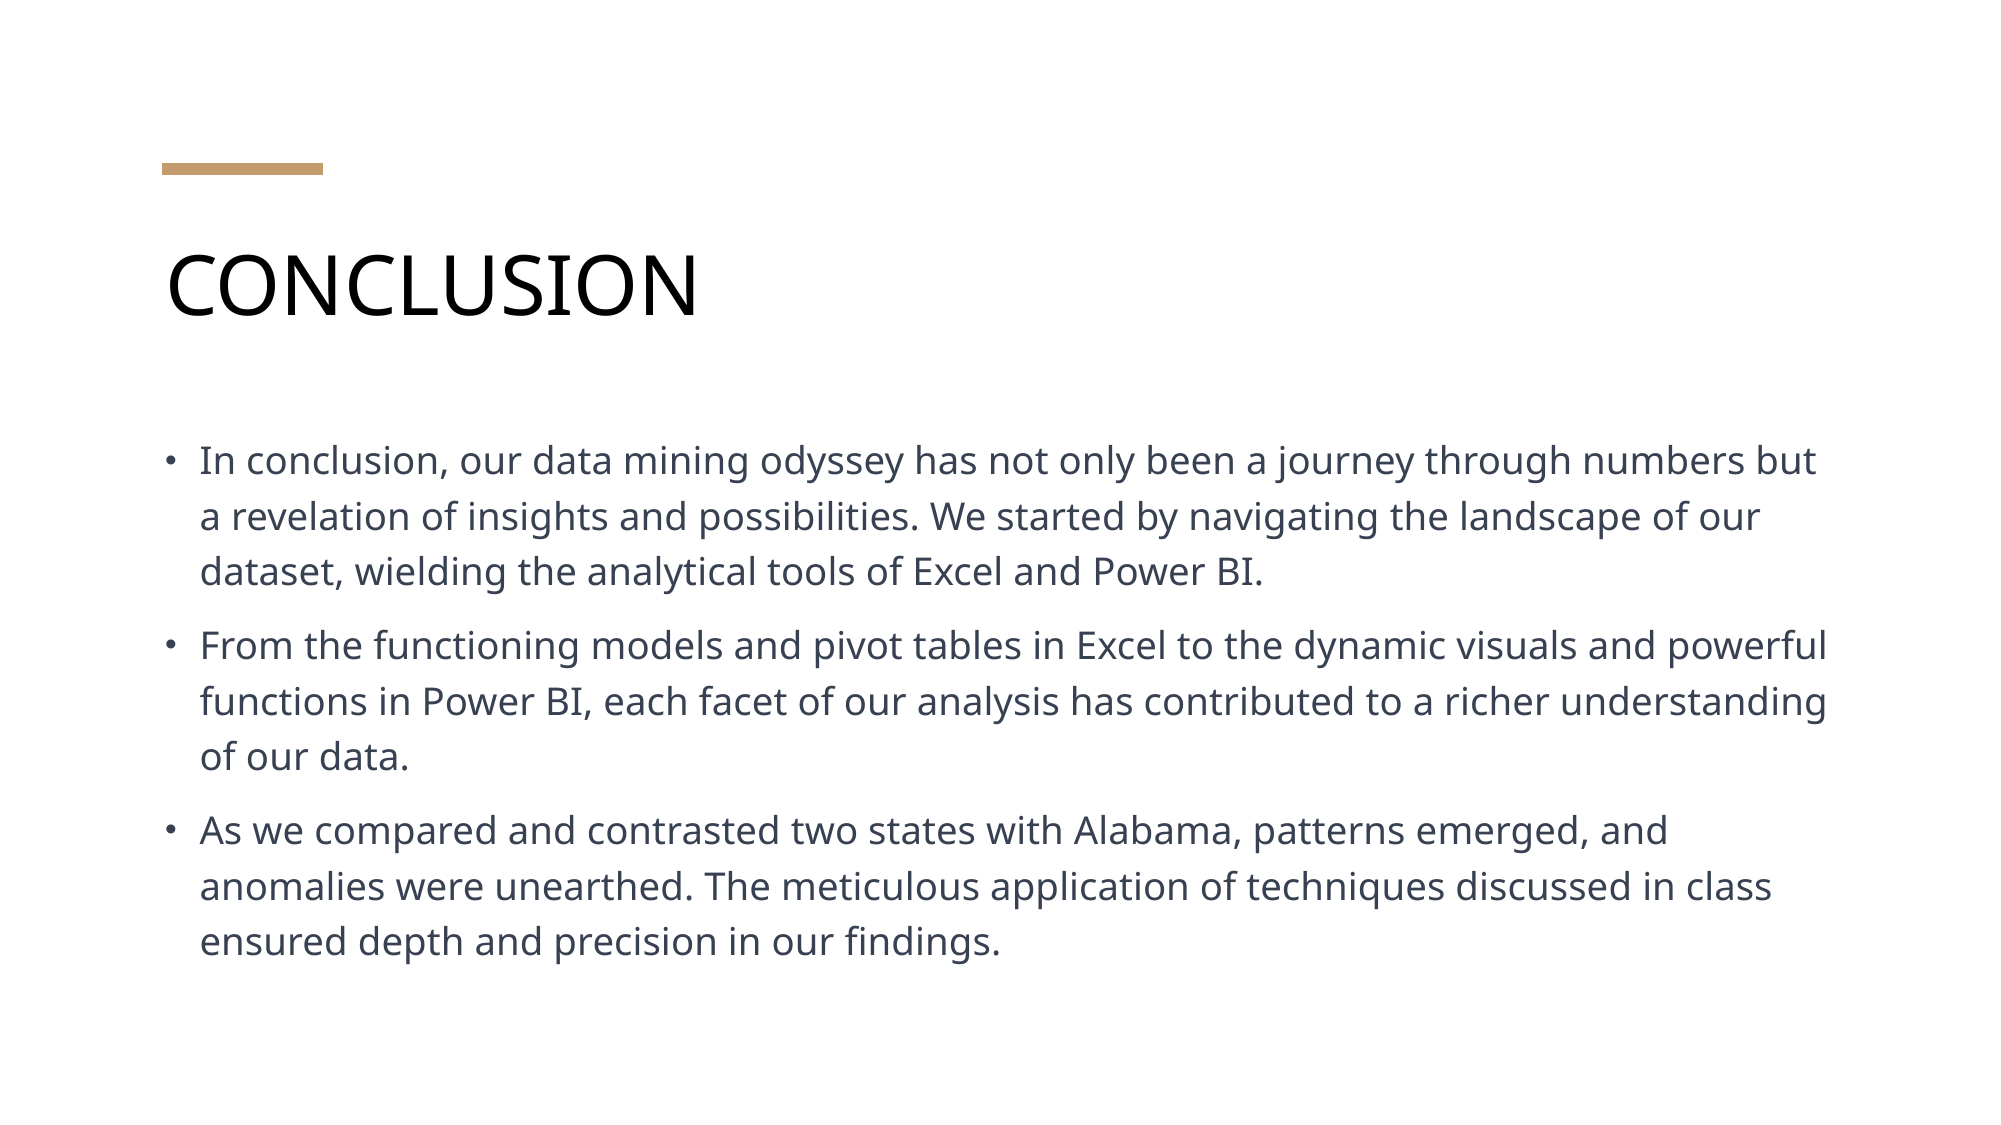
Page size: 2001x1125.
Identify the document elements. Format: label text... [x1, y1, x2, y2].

list In conclusion, our data mining odyssey has not only been a journey through numbers but a revelation of insights and possibilities. We started by navigating the landscape of our dataset, wielding the analytical tools of Excel and Power BI. From the functioning models and pivot tables in Excel to the dynamic visuals and powerful functions in Power BI, each facet of our analysis has contributed to a richer understanding of our data. As we compared and contrasted two states with Alabama, patterns emerged, and anomalies were unearthed. The meticulous application of techniques discussed in class ensured depth and precision in our findings. [150, 419, 1850, 975]
title CONCLUSION [150, 224, 1850, 419]
